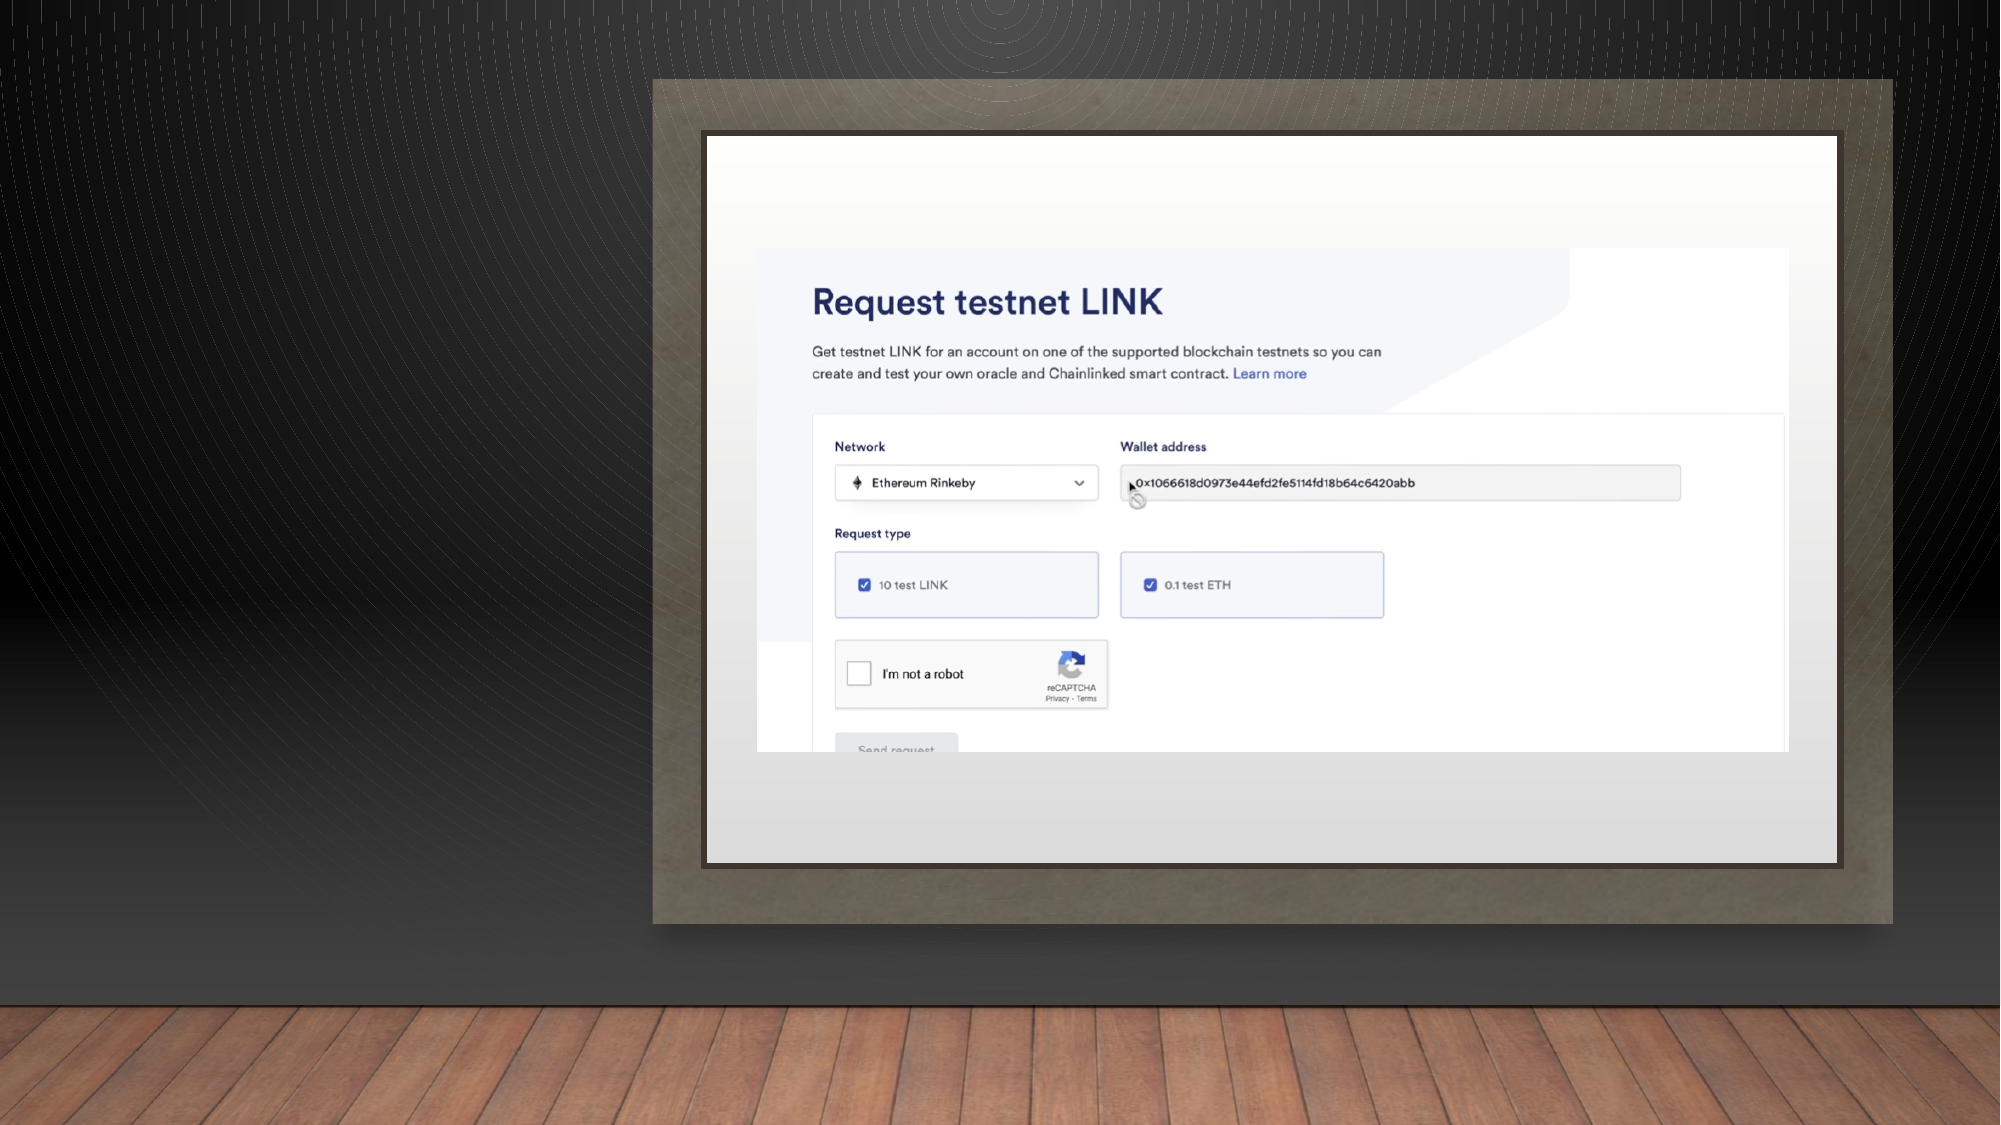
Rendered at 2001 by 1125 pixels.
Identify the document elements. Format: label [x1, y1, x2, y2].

text_box [652, 78, 1894, 924]
text_box [0, 593, 2000, 1005]
list [757, 248, 1789, 752]
picture [0, 1008, 2000, 1125]
